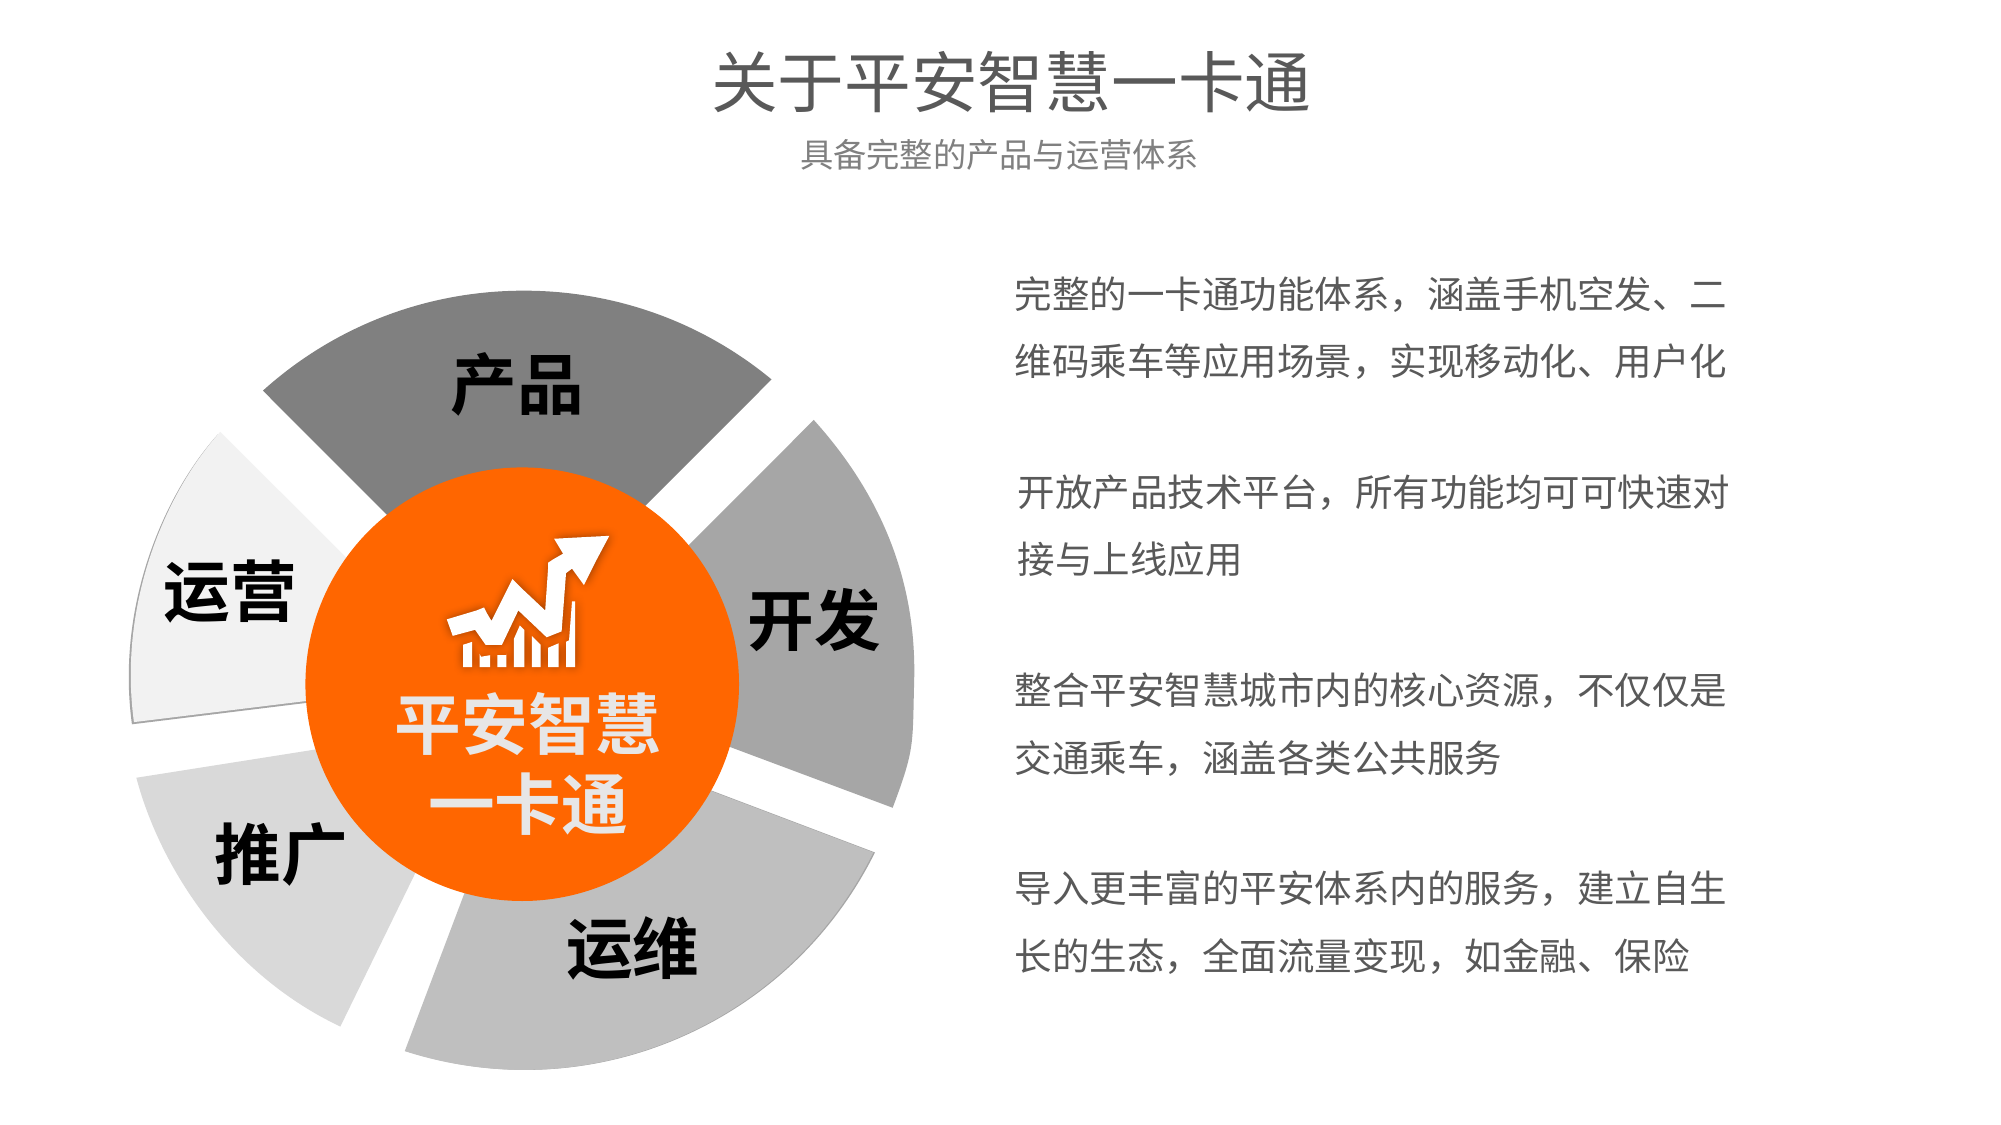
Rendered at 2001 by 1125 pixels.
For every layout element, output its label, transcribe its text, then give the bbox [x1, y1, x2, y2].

text_box 整合平安智慧城市内的核心资源，不仅仅是交通乘车，涵盖各类公共服务 [999, 637, 1773, 787]
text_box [115, 290, 917, 1080]
text_box 关于平安智慧一卡通 [148, 28, 1874, 144]
text_box 开放产品技术平台，所有功能均可可快速对接与上线应用 [1003, 439, 1776, 589]
text_box 具备完整的产品与运营体系 [196, 131, 1804, 183]
text_box 完整的一卡通功能体系，涵盖手机空发、二维码乘车等应用场景，实现移动化、用户化 [999, 240, 1773, 391]
text_box 导入更丰富的平安体系内的服务，建立自生长的生态，全面流量变现，如金融、保险 [999, 835, 1773, 986]
